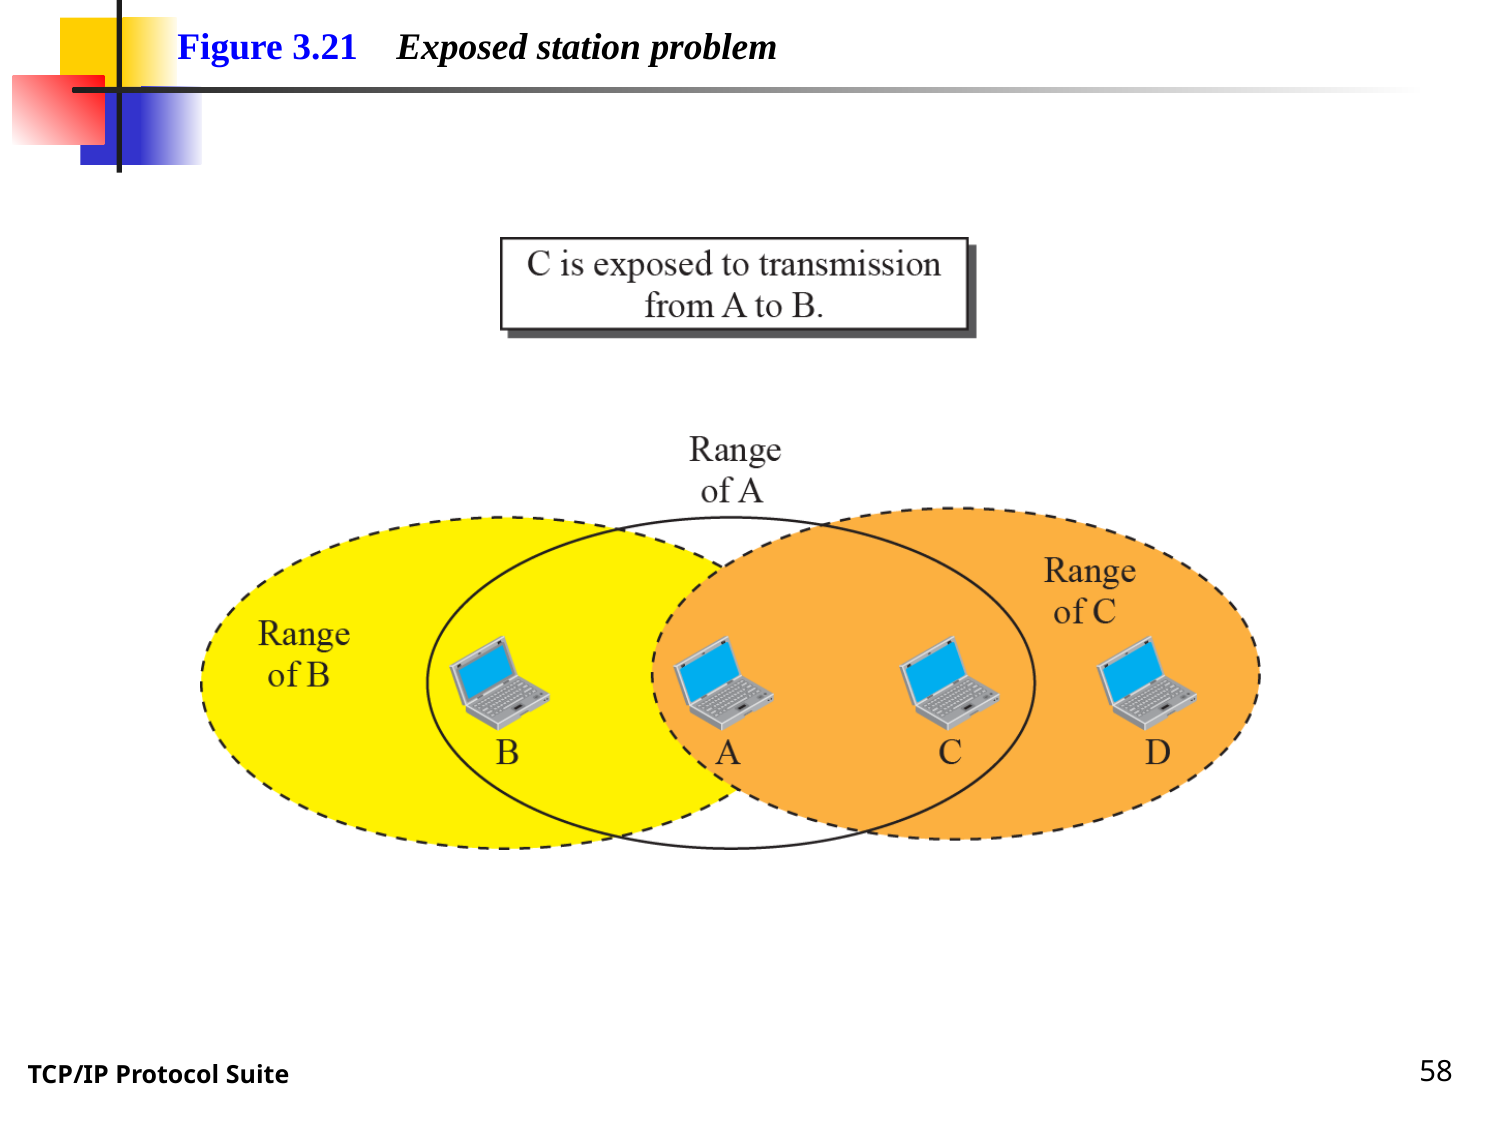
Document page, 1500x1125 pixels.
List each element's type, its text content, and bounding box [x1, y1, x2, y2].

text_box Figure 3.21 Exposed station problem [162, 14, 1100, 75]
text_box [116, 0, 122, 87]
footer TCP/IP Protocol Suite [12, 1025, 488, 1100]
text_box [141, 93, 202, 165]
slide_number 58 [1155, 1024, 1468, 1100]
picture [199, 431, 1261, 850]
text_box [60, 17, 116, 86]
text_box [122, 93, 141, 165]
text_box [72, 87, 1423, 93]
text_box [12, 75, 105, 145]
text_box [80, 93, 116, 165]
text_box [122, 17, 177, 86]
text_box [116, 93, 122, 173]
picture [499, 237, 977, 339]
